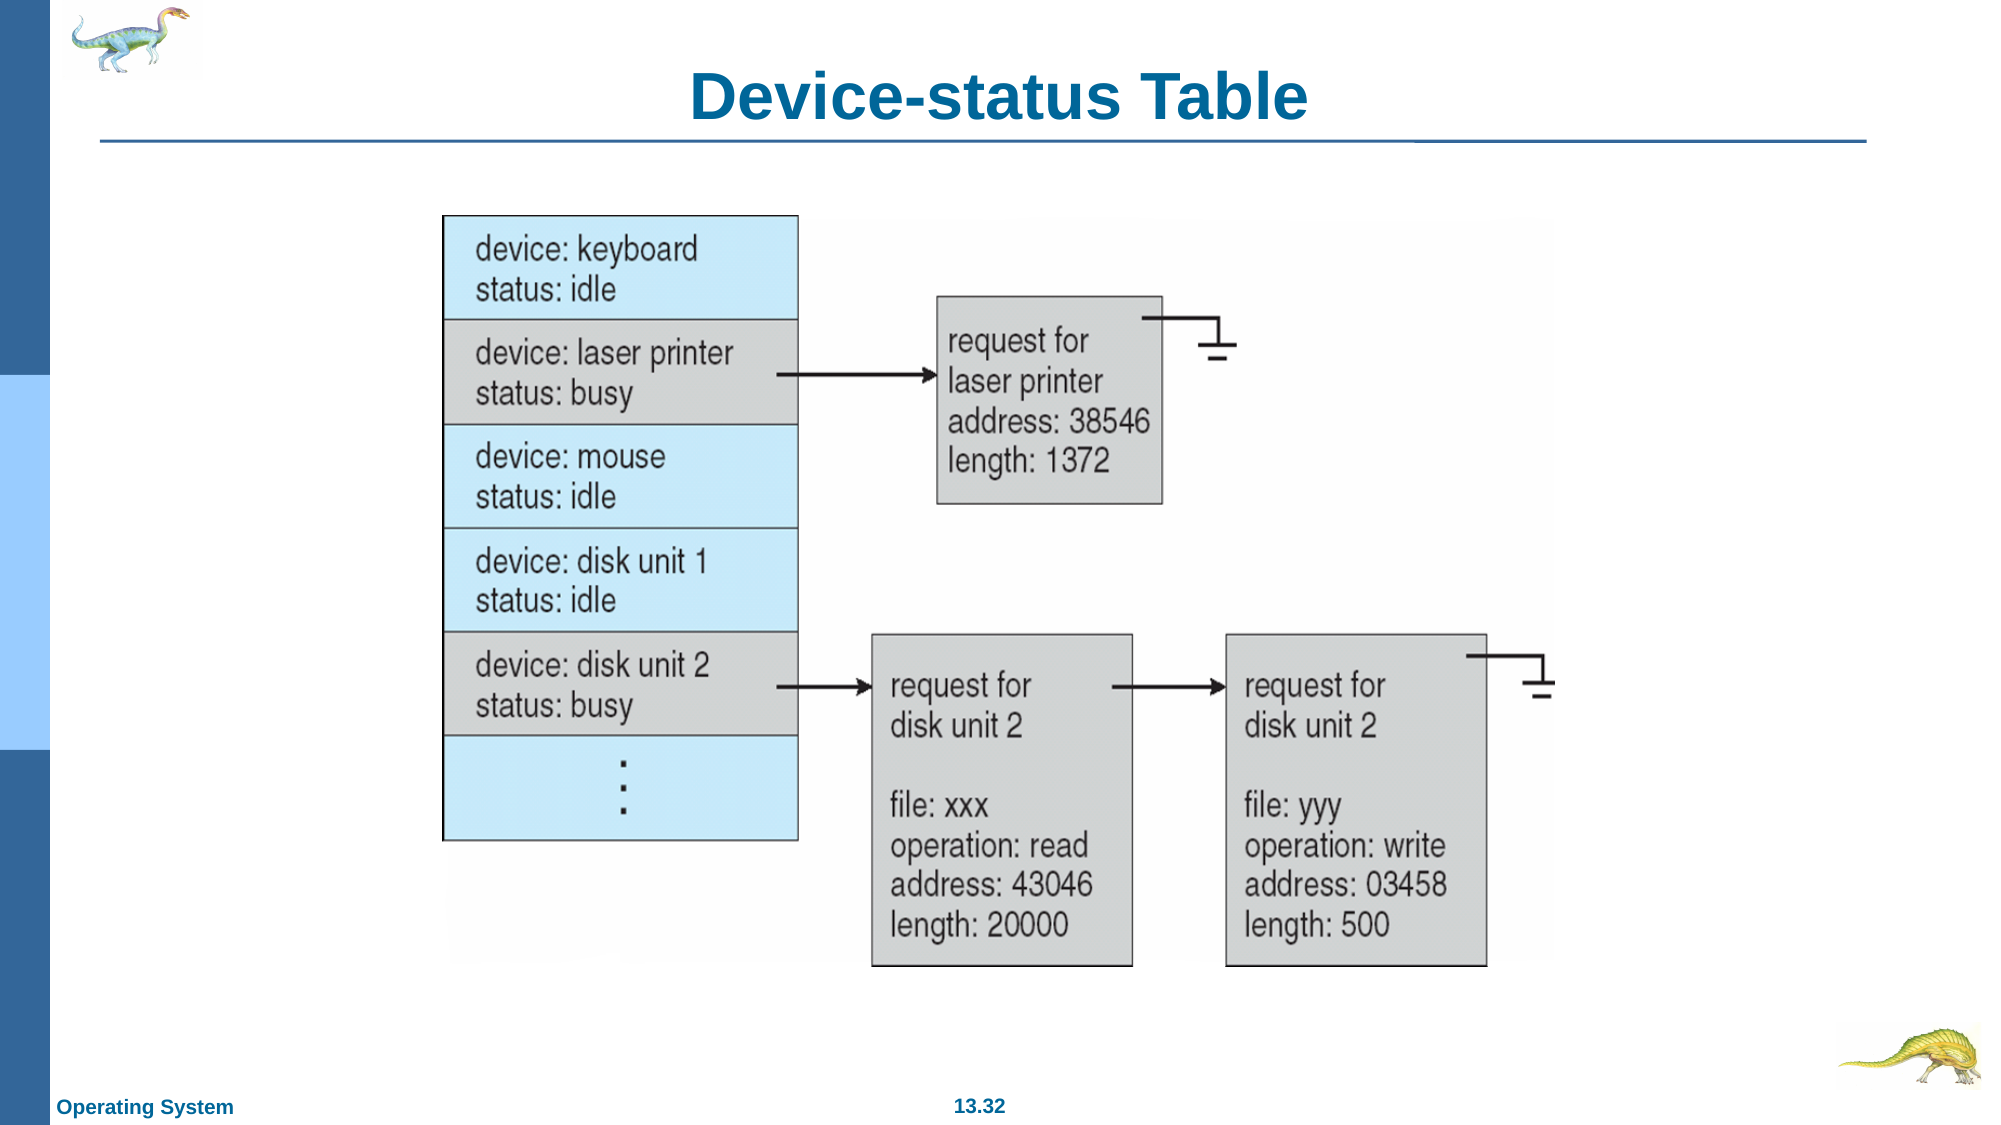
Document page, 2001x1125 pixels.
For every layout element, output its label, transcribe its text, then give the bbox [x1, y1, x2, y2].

title Device-status Table [99, 45, 1900, 141]
picture [442, 215, 1555, 968]
picture [62, 0, 203, 80]
picture [1836, 1022, 1982, 1090]
